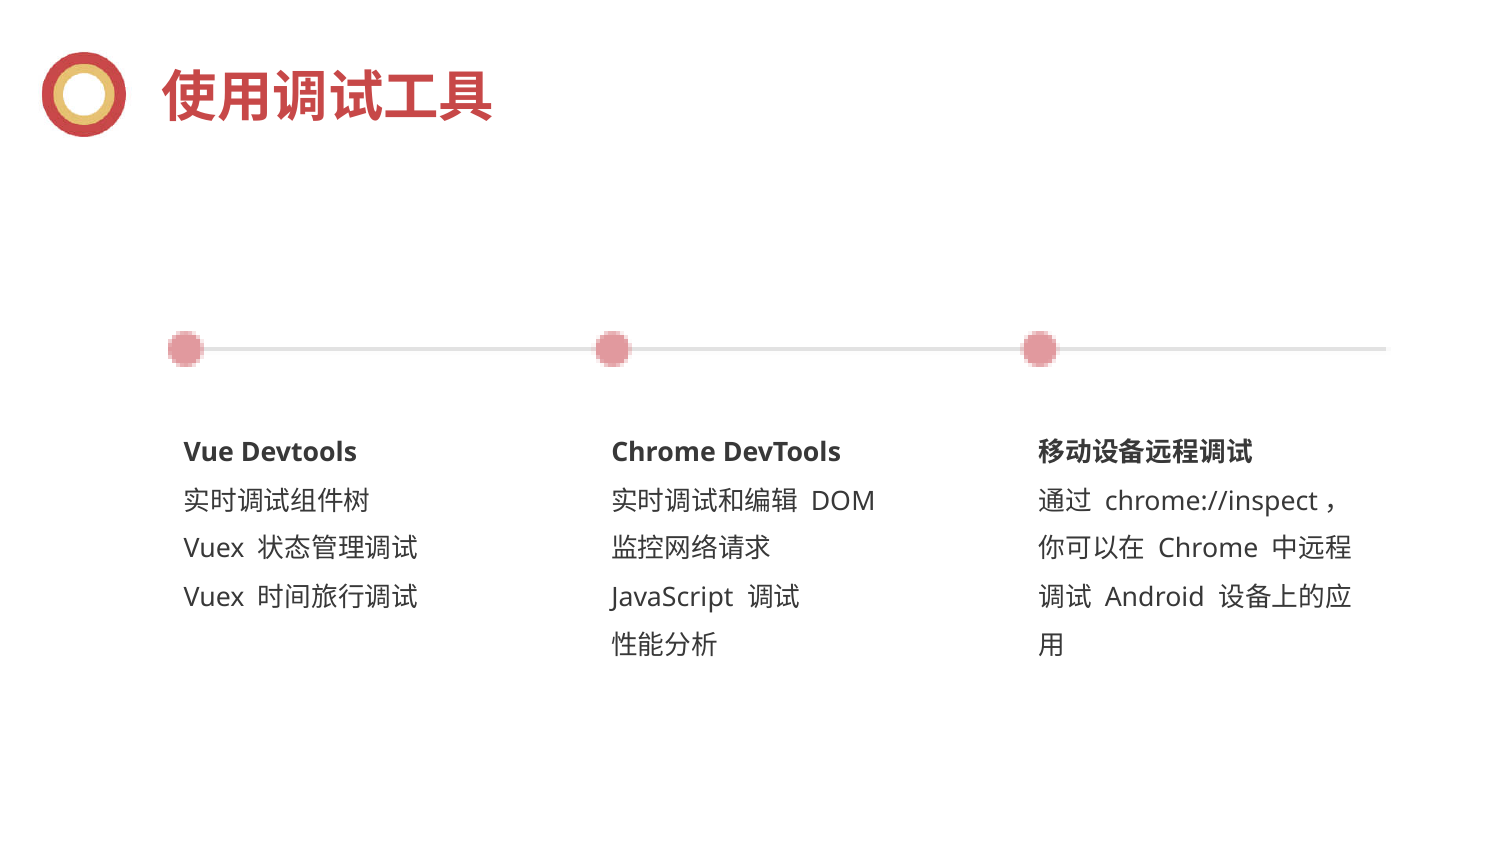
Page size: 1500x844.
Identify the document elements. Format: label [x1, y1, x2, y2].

picture [168, 192, 1391, 740]
picture [0, 0, 1500, 190]
